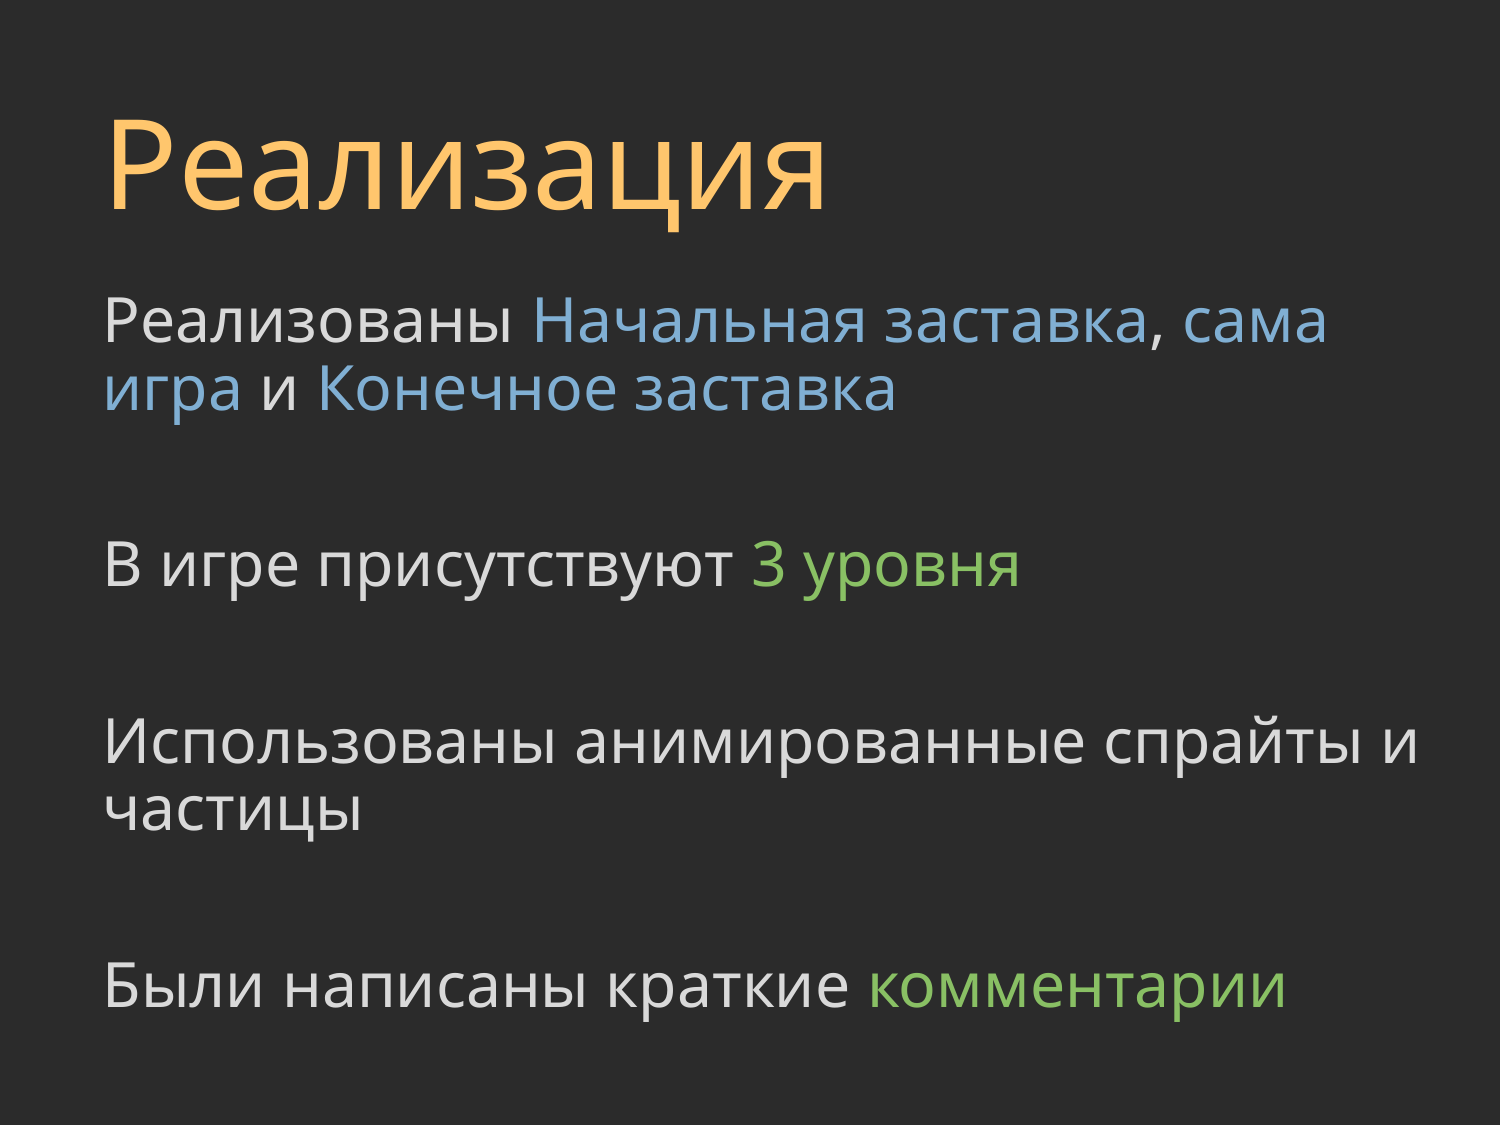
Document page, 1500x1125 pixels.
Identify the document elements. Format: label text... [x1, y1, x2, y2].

title Реализация [87, 57, 1428, 281]
subtitle Реализованы Начальная заставка, сама игра и Конечное заставка В игре присутствуют 3 уровня Использованы анимированные спрайты и частицы Были написаны краткие комментарии [87, 281, 1444, 1099]
